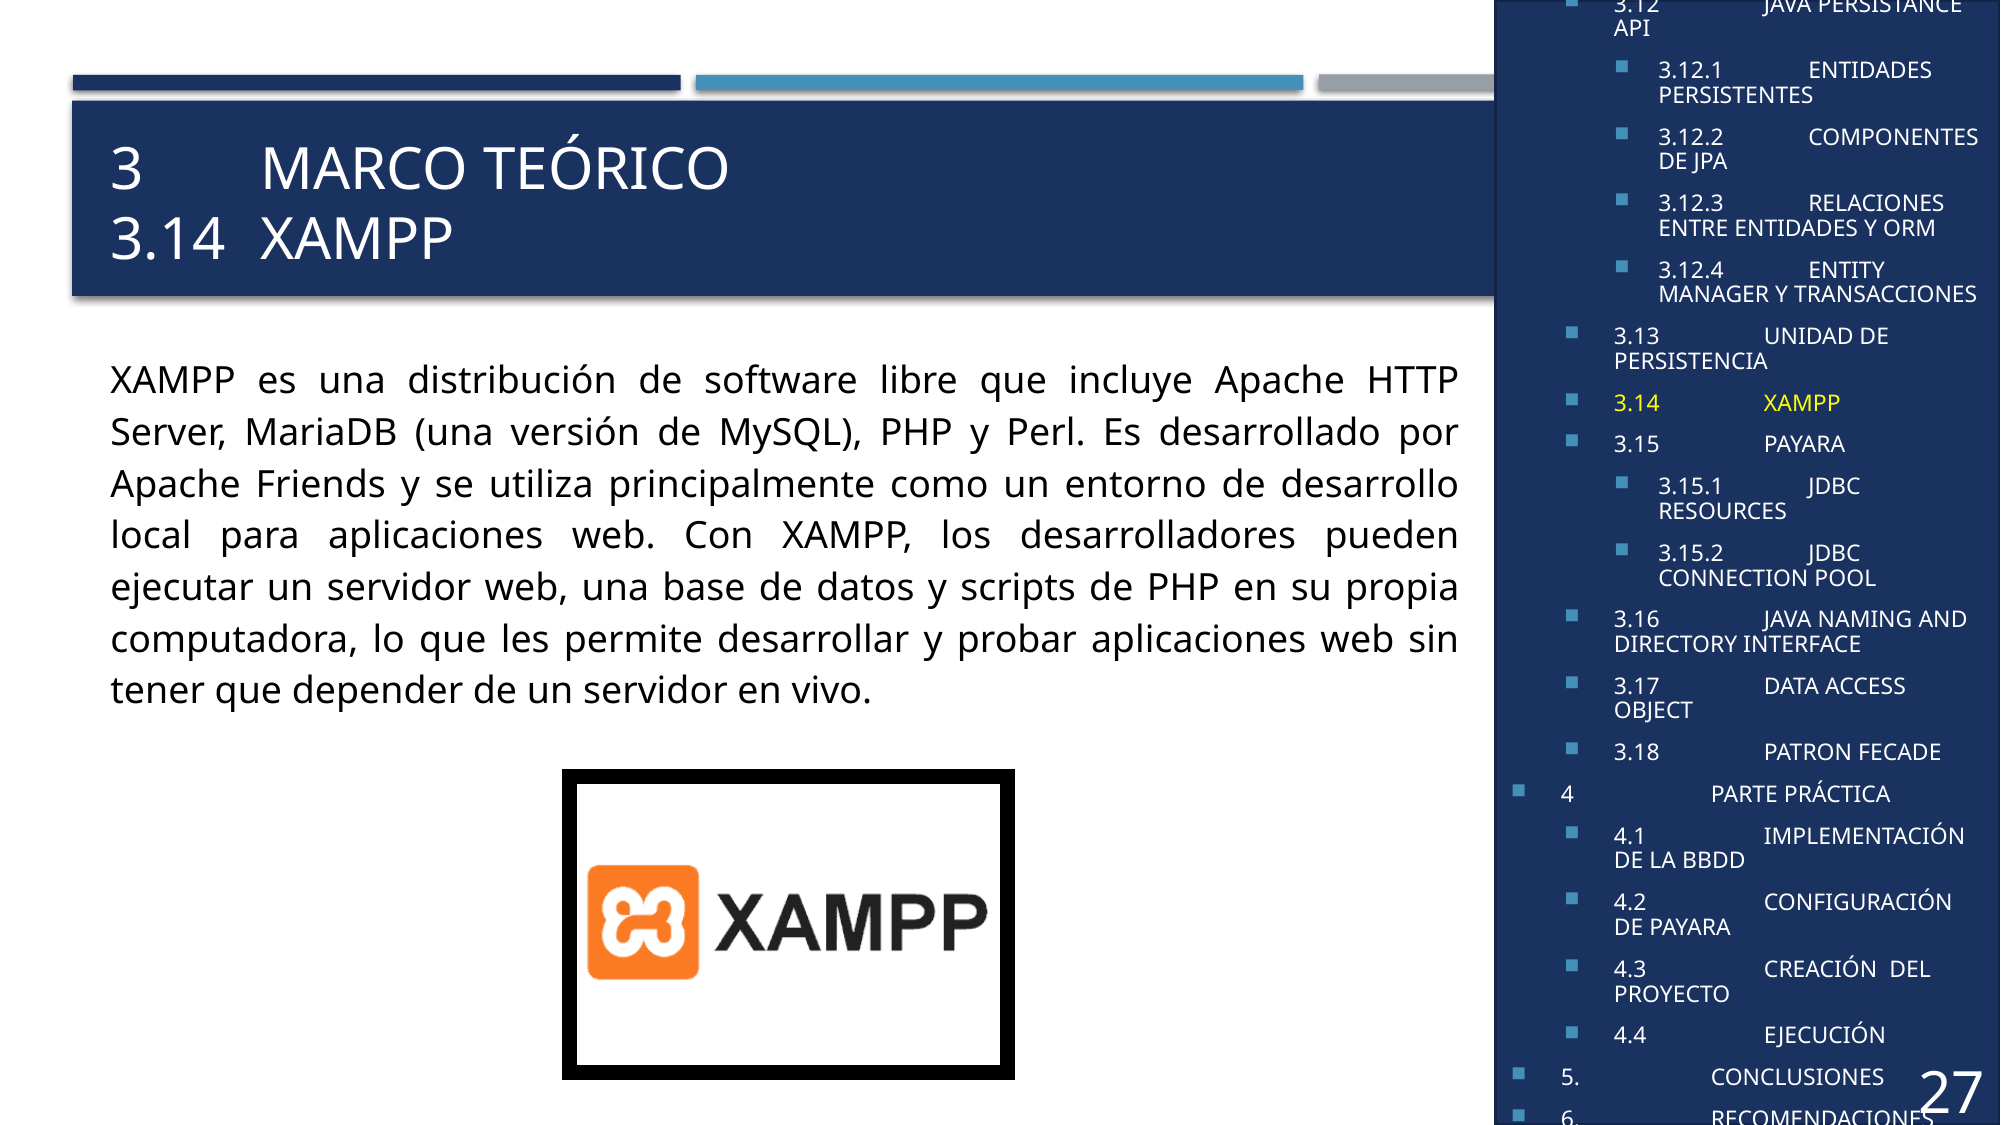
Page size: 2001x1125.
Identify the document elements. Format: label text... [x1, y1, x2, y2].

slide_number 27 [1827, 1065, 2000, 1125]
picture [576, 783, 1001, 1066]
text_box 3.12 JAVA PERSISTANCE API 3.12.1 ENTIDADES PERSISTENTES 3.12.2 COMPONENTES DE JPA 3.12.3 RELACIONES ENTRE ENTIDADES Y ORM 3.12.4 ENTITY MANAGER Y TRANSACCIONES 3.13 UNIDAD DE PERSISTENCIA 3.14 XAMPP 3.15 PAYARA 3.15.1 JDBC RESOURCES 3.15.2 JDBC CONNECTION POOL 3.16 JAVA NAMING AND DIRECTORY INTERFACE 3.17 DATA ACCESS OBJECT 3.18 PATRON FECADE 4 PARTE PRÁCTICA 4.1 IMPLEMENTACIÓN DE LA BBDD 4.2 CONFIGURACIÓN DE PAYARA 4.3 CREACIÓN DEL PROYECTO 4.4 EJECUCIÓN 5. CONCLUSIONES 6. RECOMENDACIONES [1494, 0, 2000, 1125]
list XAMPP es una distribución de software libre que incluye Apache HTTP Server, MariaDB (una versión de MySQL), PHP y Perl. Es desarrollado por Apache Friends y se utiliza principalmente como un entorno de desarrollo local para aplicaciones web. Con XAMPP, los desarrolladores pueden ejecutar un servidor web, una base de datos y scripts de PHP en su propia computadora, lo que les permite desarrollar y probar aplicaciones web sin tener que depender de un servidor en vivo. [95, 313, 1476, 748]
title 3 MARCO TEÓRICO 3.14 XAMPP [95, 112, 1494, 279]
